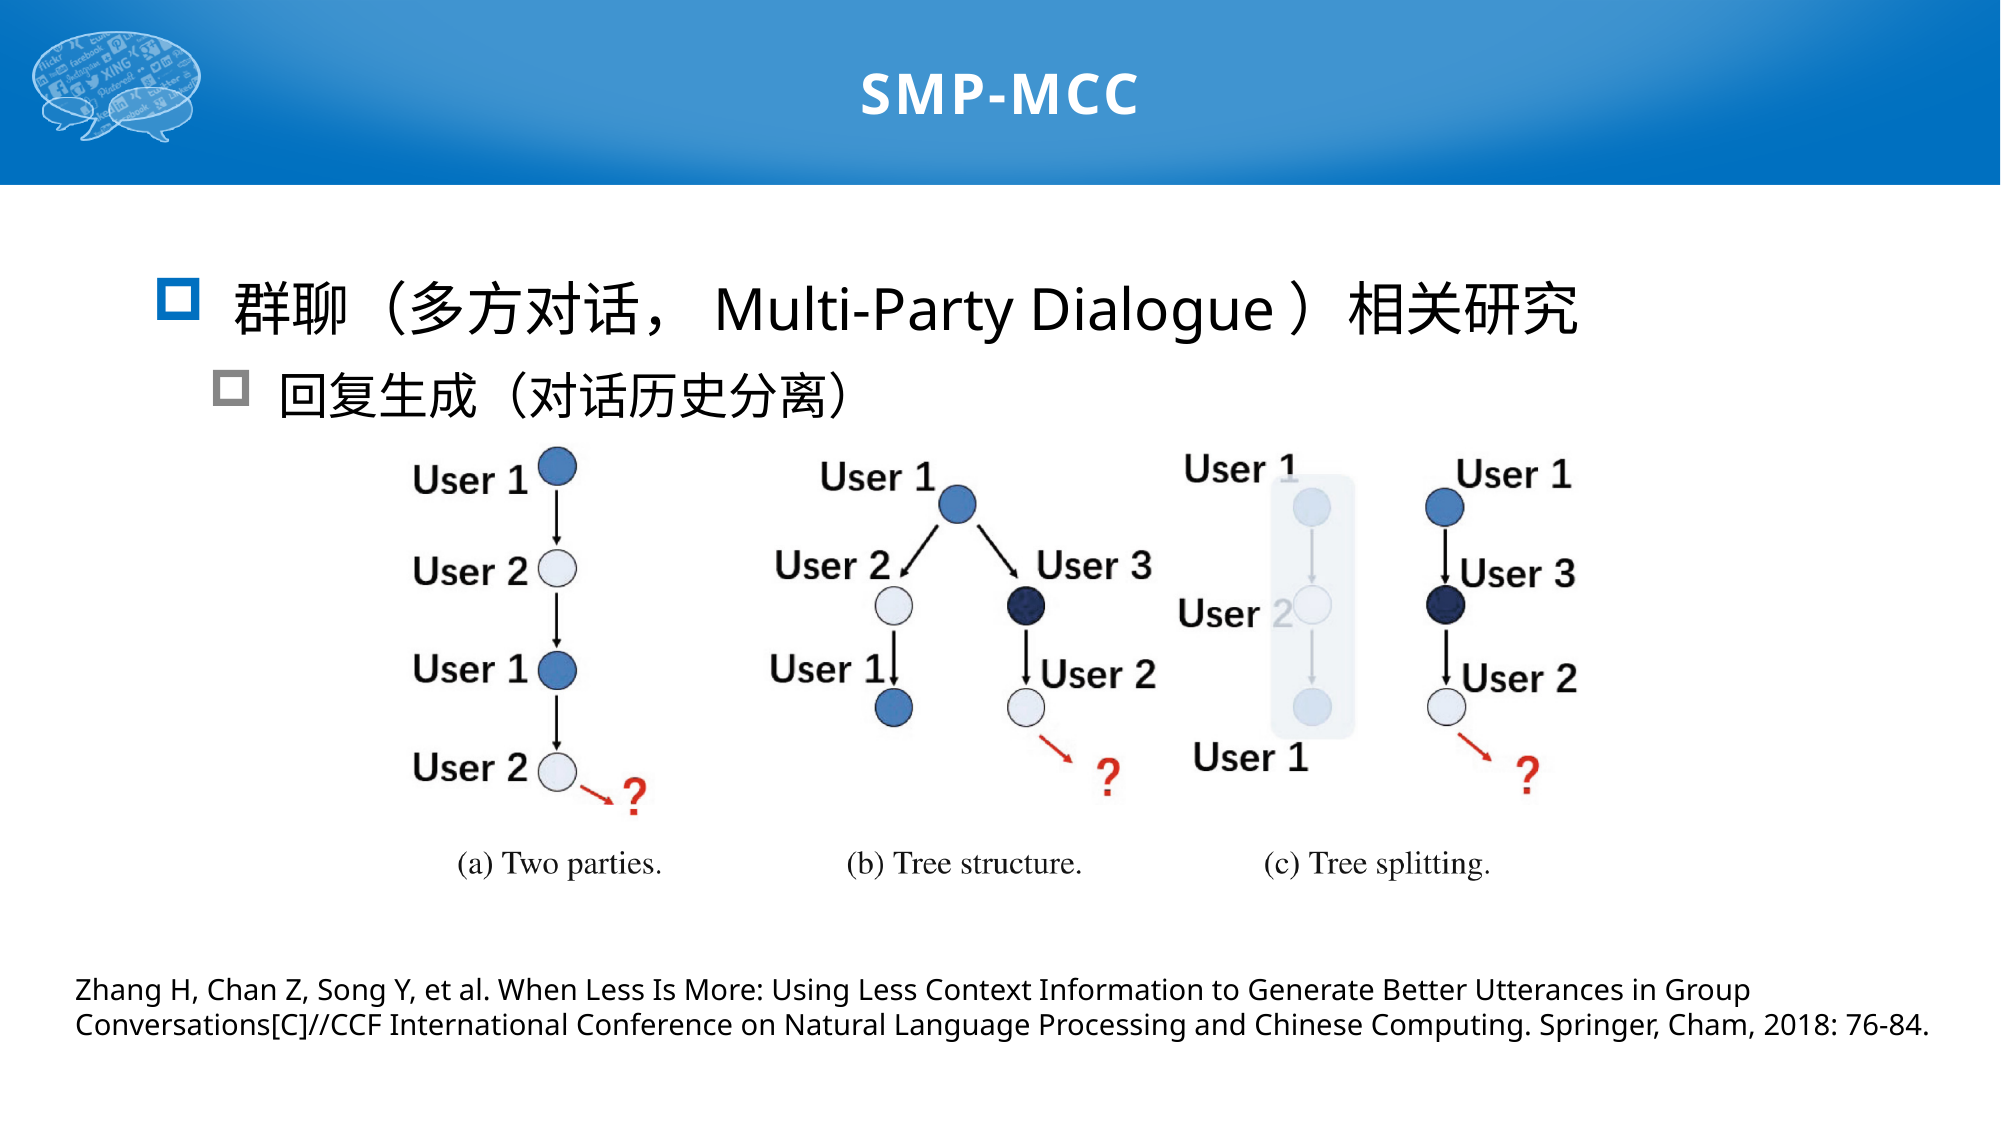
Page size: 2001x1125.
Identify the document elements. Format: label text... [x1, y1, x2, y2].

picture [0, 0, 2001, 1125]
text_box Zhang H, Chan Z, Song Y, et al. When Less Is More: Using Less Context Information to Generate Better Utterances in Group Conversations[C]//CCF International Conference on Natural Language Processing and Chinese Computing. Springer, Cham, 2018: 76-84. [60, 963, 1971, 1049]
list 群聊（多方对话，Multi-Party Dialogue）相关研究 回复生成（对话历史分离） [137, 250, 1863, 963]
title SMP-MCC [0, 34, 2000, 160]
